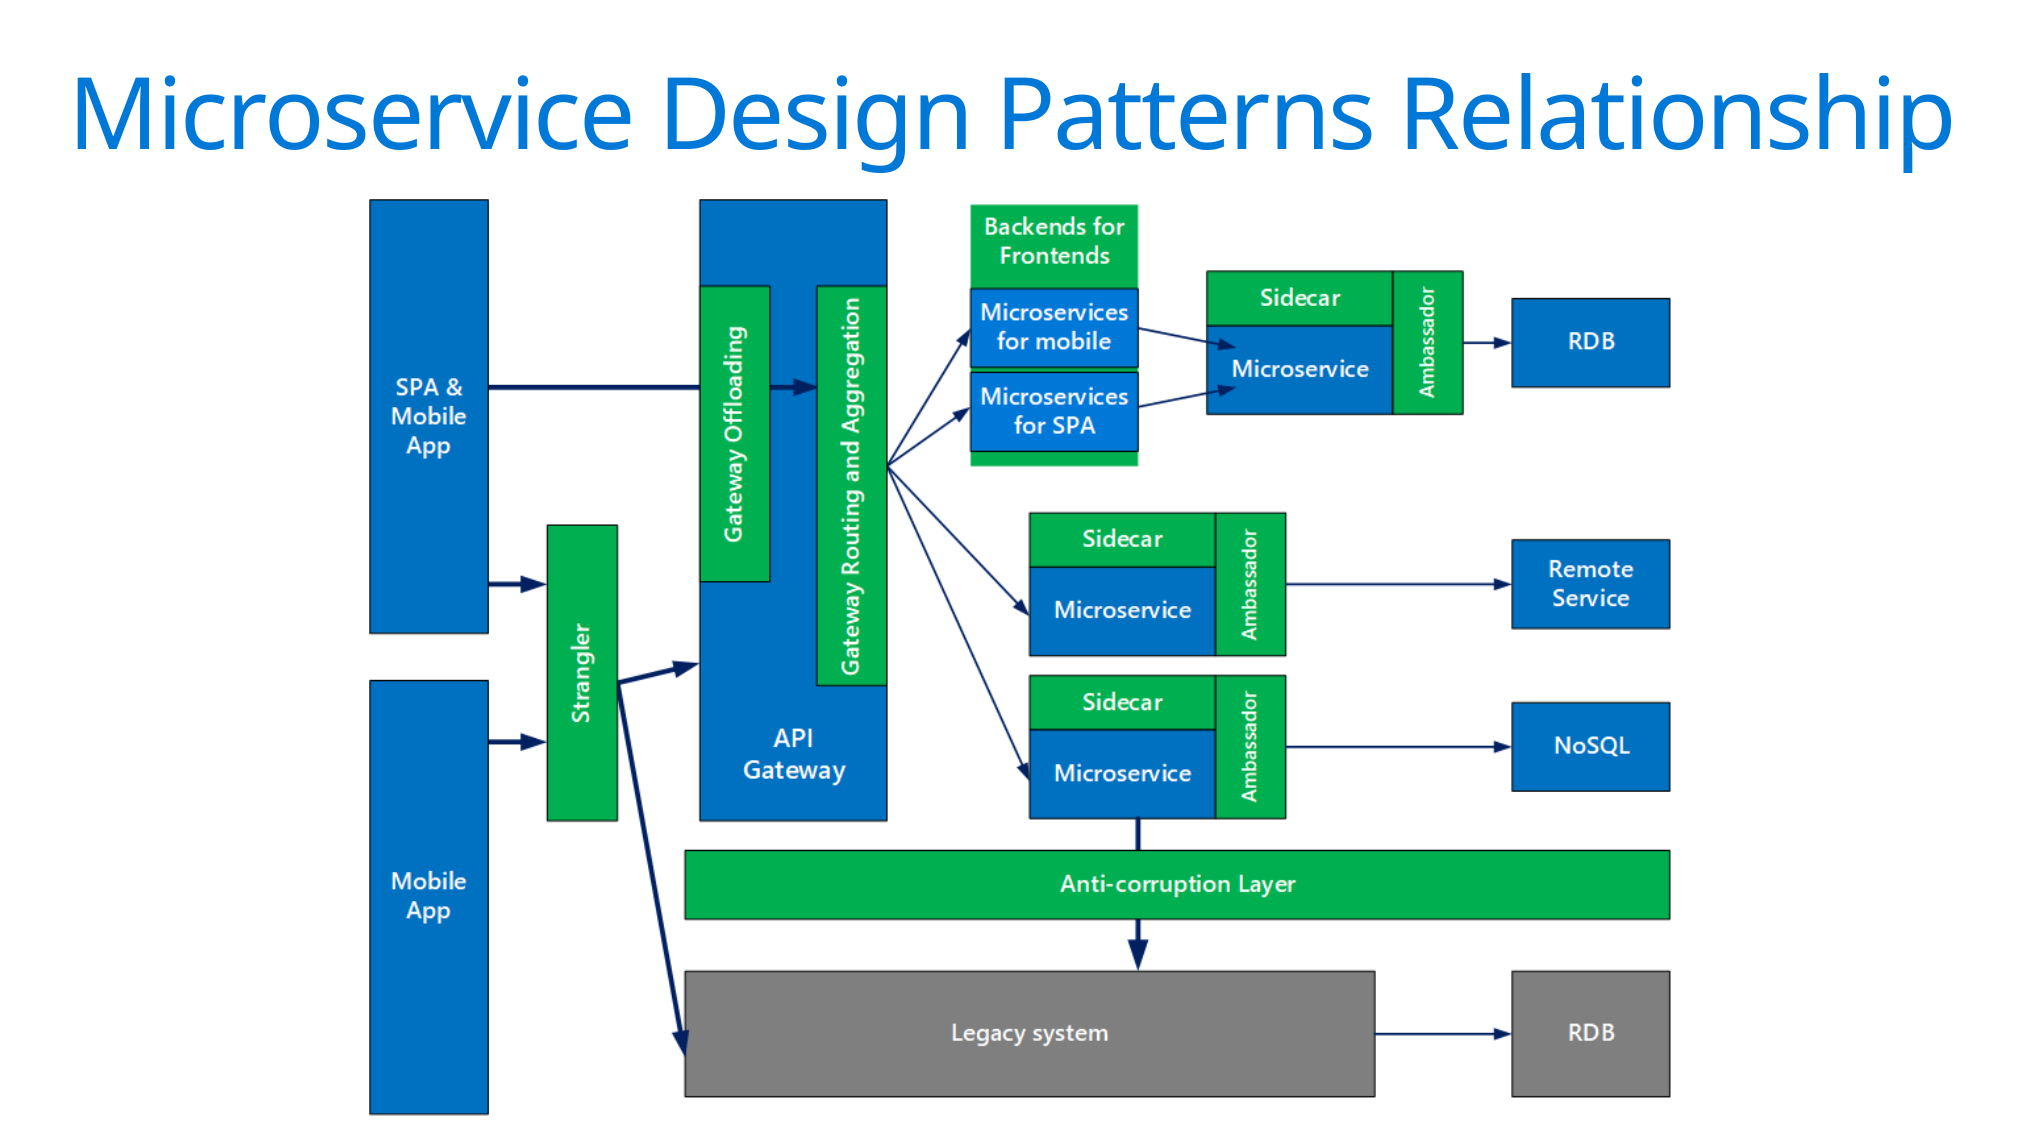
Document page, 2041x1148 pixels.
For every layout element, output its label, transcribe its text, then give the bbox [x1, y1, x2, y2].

title Microservice Design Patterns Relationship [45, 48, 1996, 199]
picture [367, 198, 1673, 1117]
